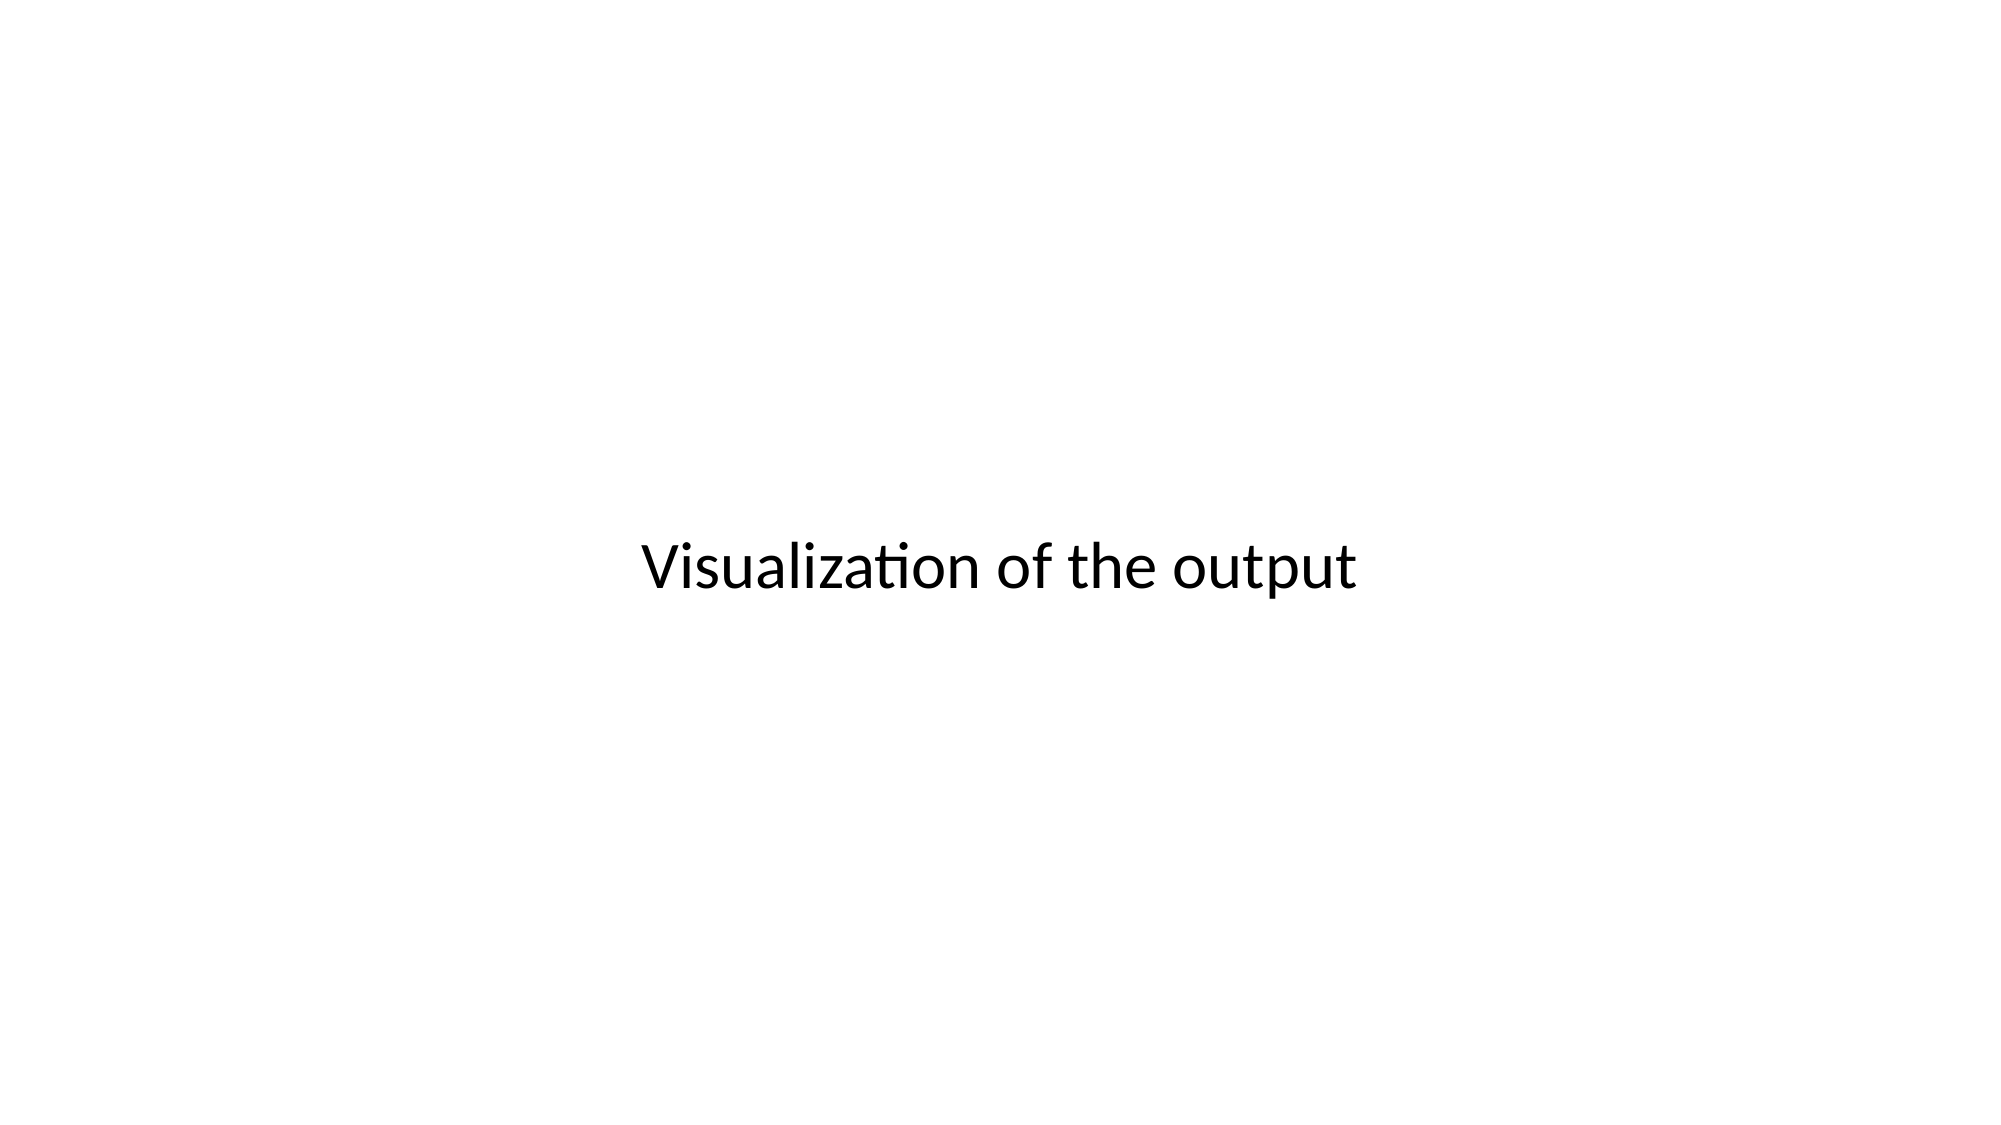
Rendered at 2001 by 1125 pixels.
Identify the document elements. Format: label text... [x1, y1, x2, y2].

text_box Visualization of the output [626, 514, 1373, 610]
